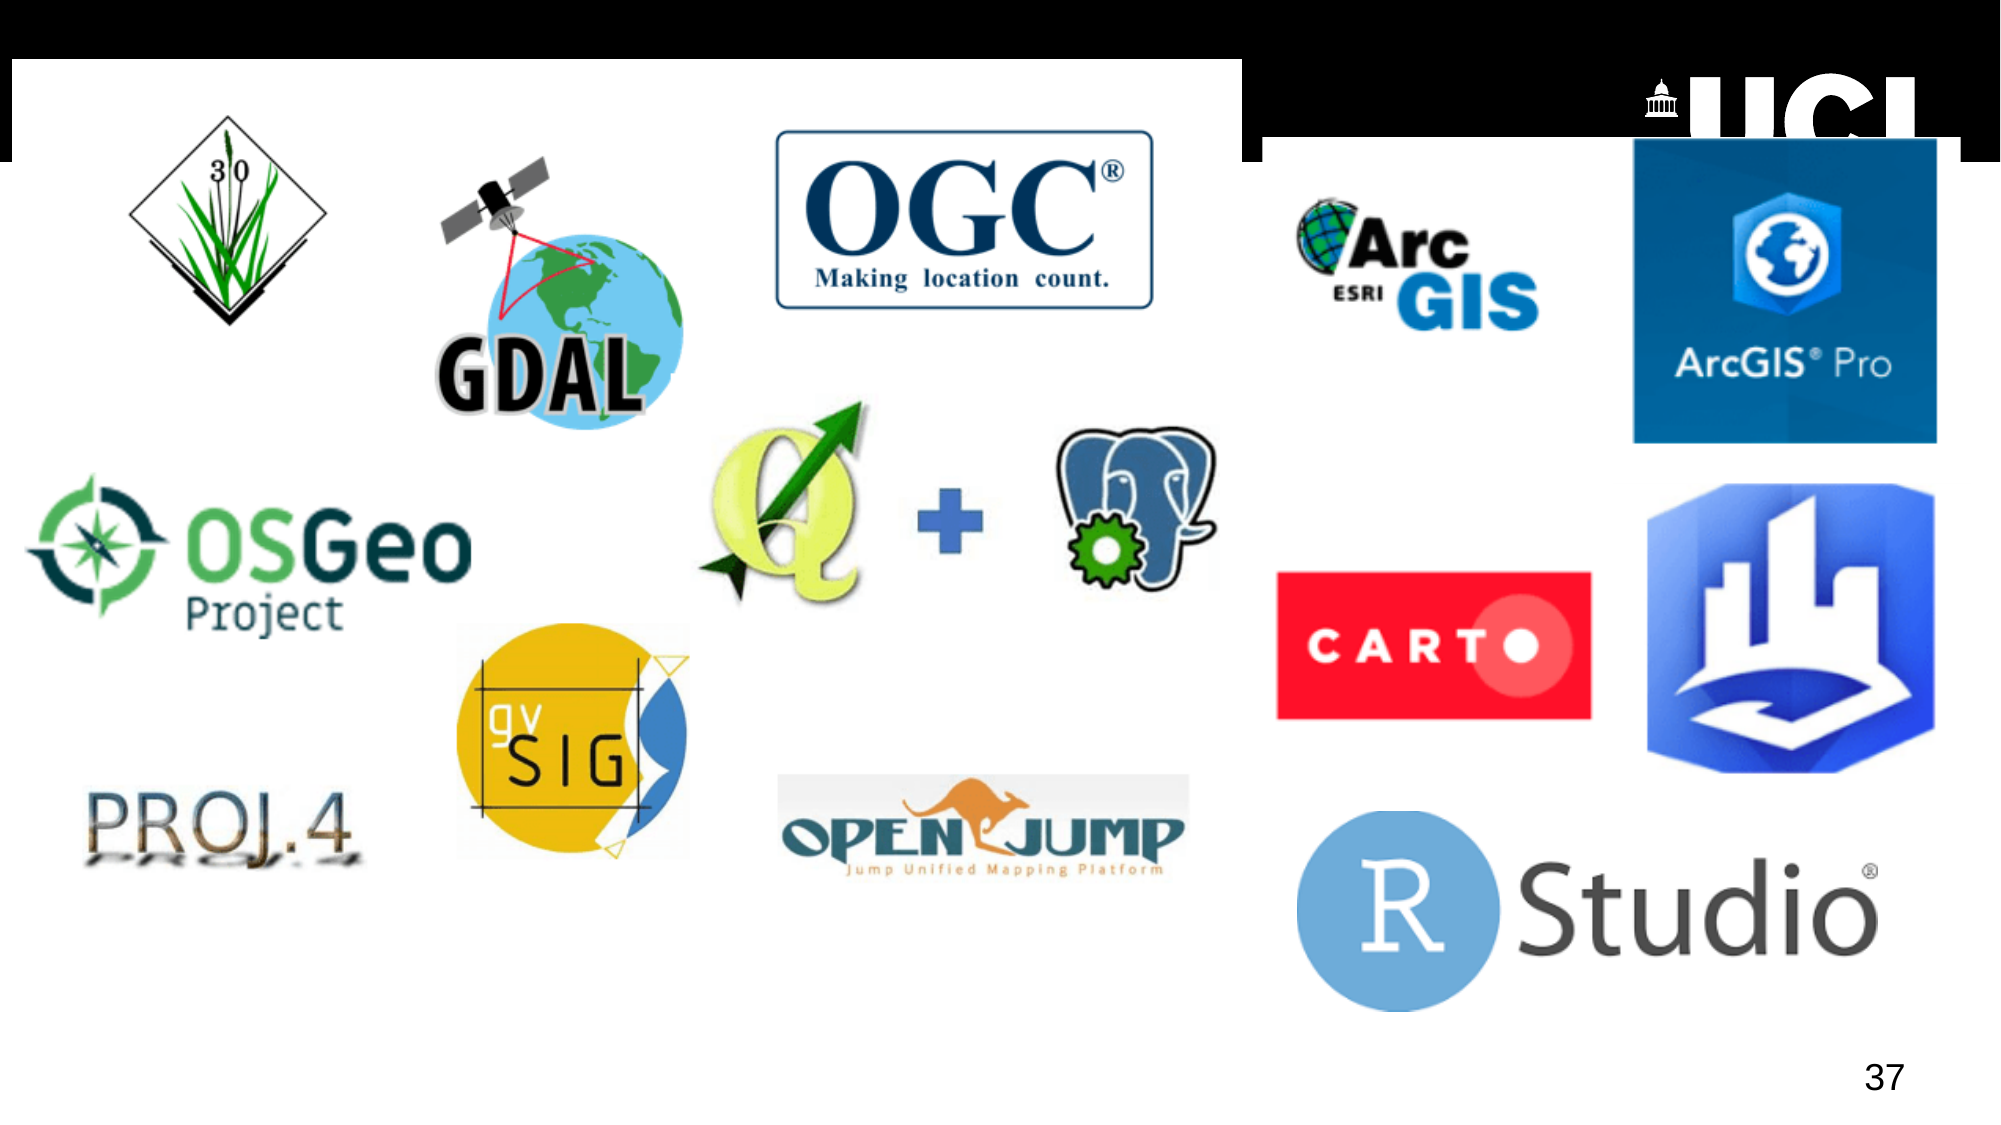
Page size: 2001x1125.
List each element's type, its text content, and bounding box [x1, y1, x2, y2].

picture [1297, 811, 1878, 1012]
picture [1262, 137, 1971, 787]
picture [1645, 78, 1678, 117]
text_box 37 [1849, 1045, 1939, 1070]
picture [12, 59, 1242, 979]
